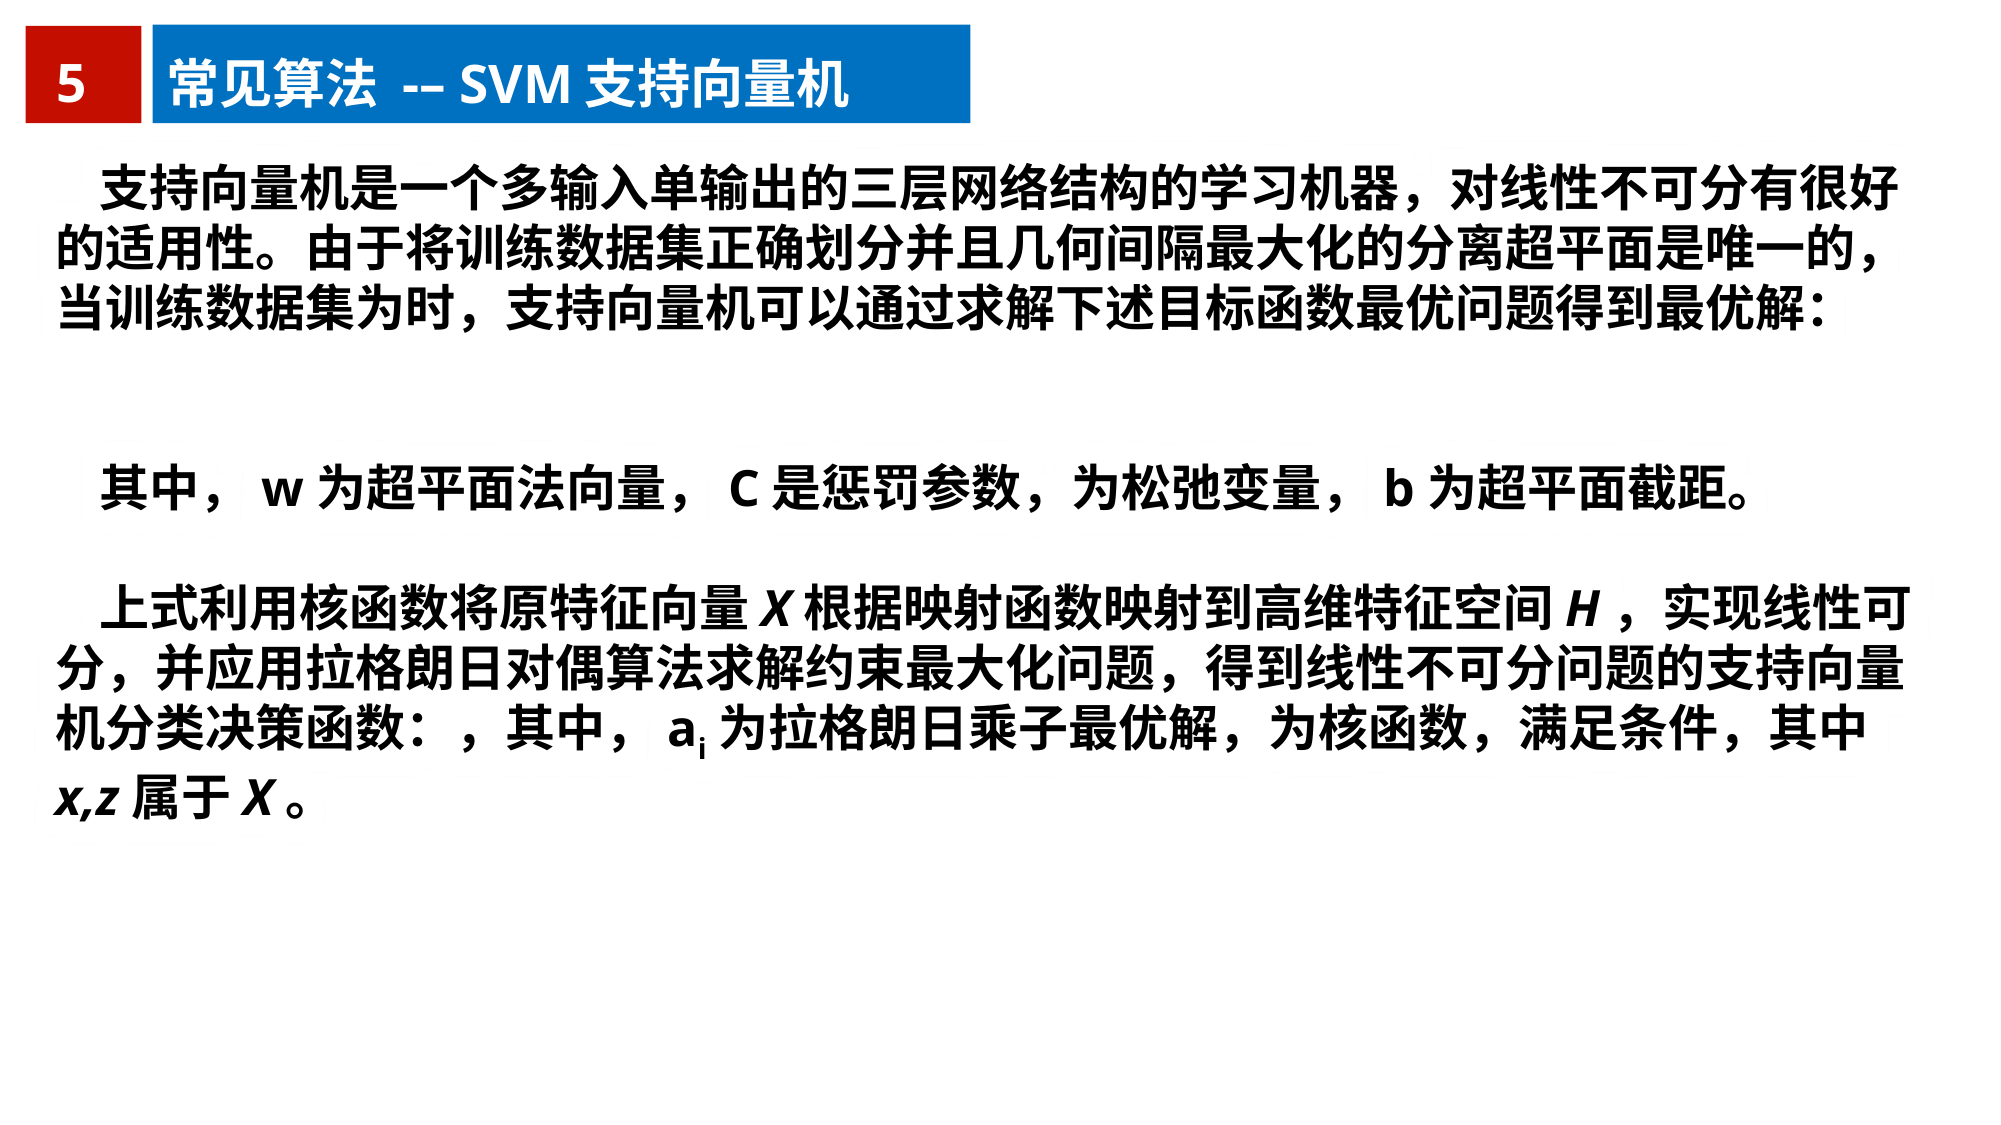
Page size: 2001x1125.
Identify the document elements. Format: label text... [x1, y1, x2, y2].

list 5 [41, 49, 138, 122]
list 常见算法 -– SVM支持向量机 [151, 50, 1013, 124]
